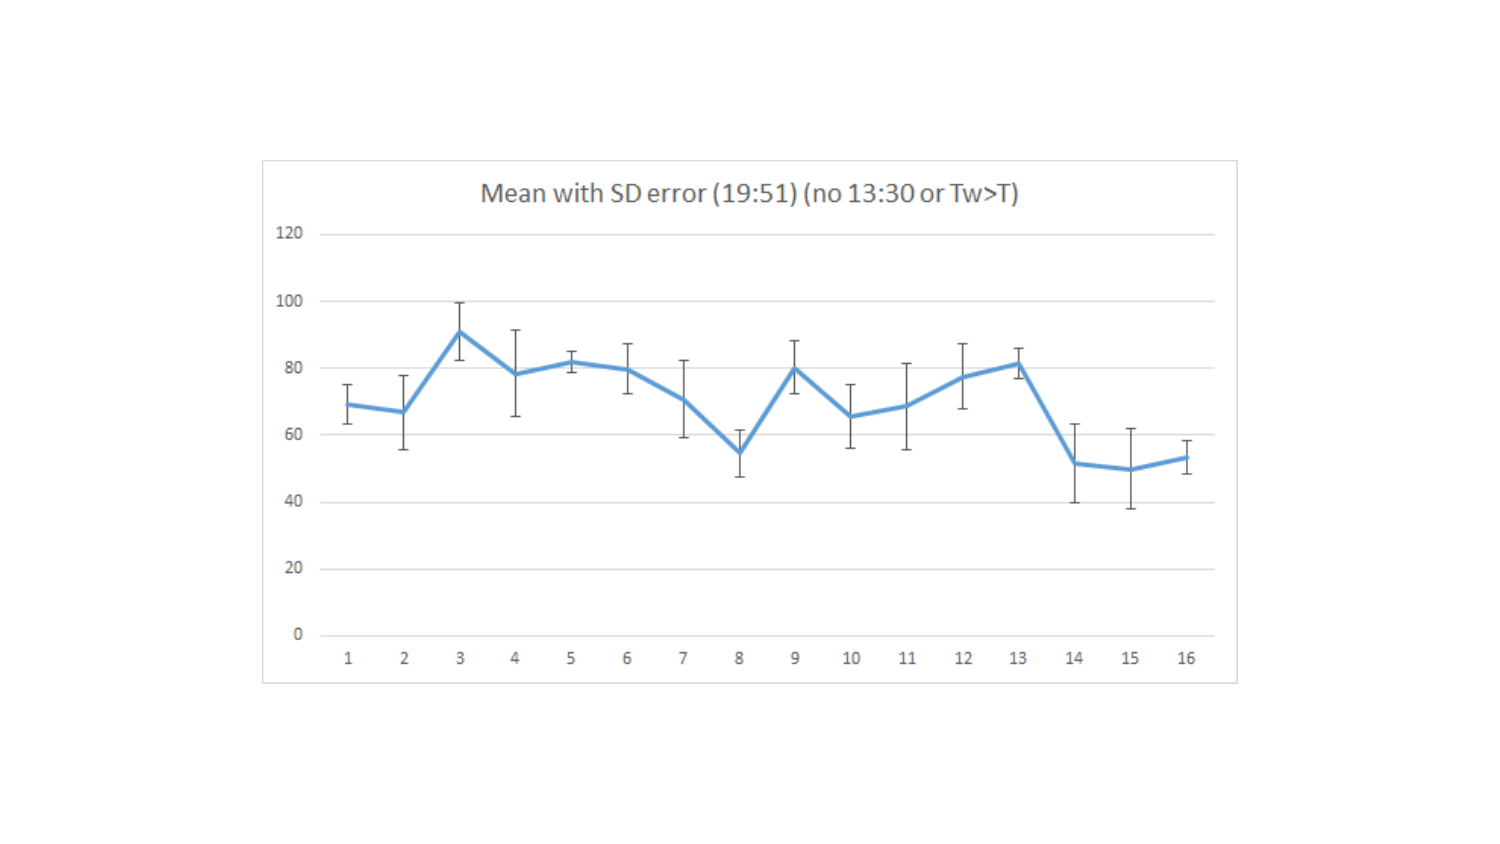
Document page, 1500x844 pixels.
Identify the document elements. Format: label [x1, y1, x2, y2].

picture [262, 159, 1238, 684]
